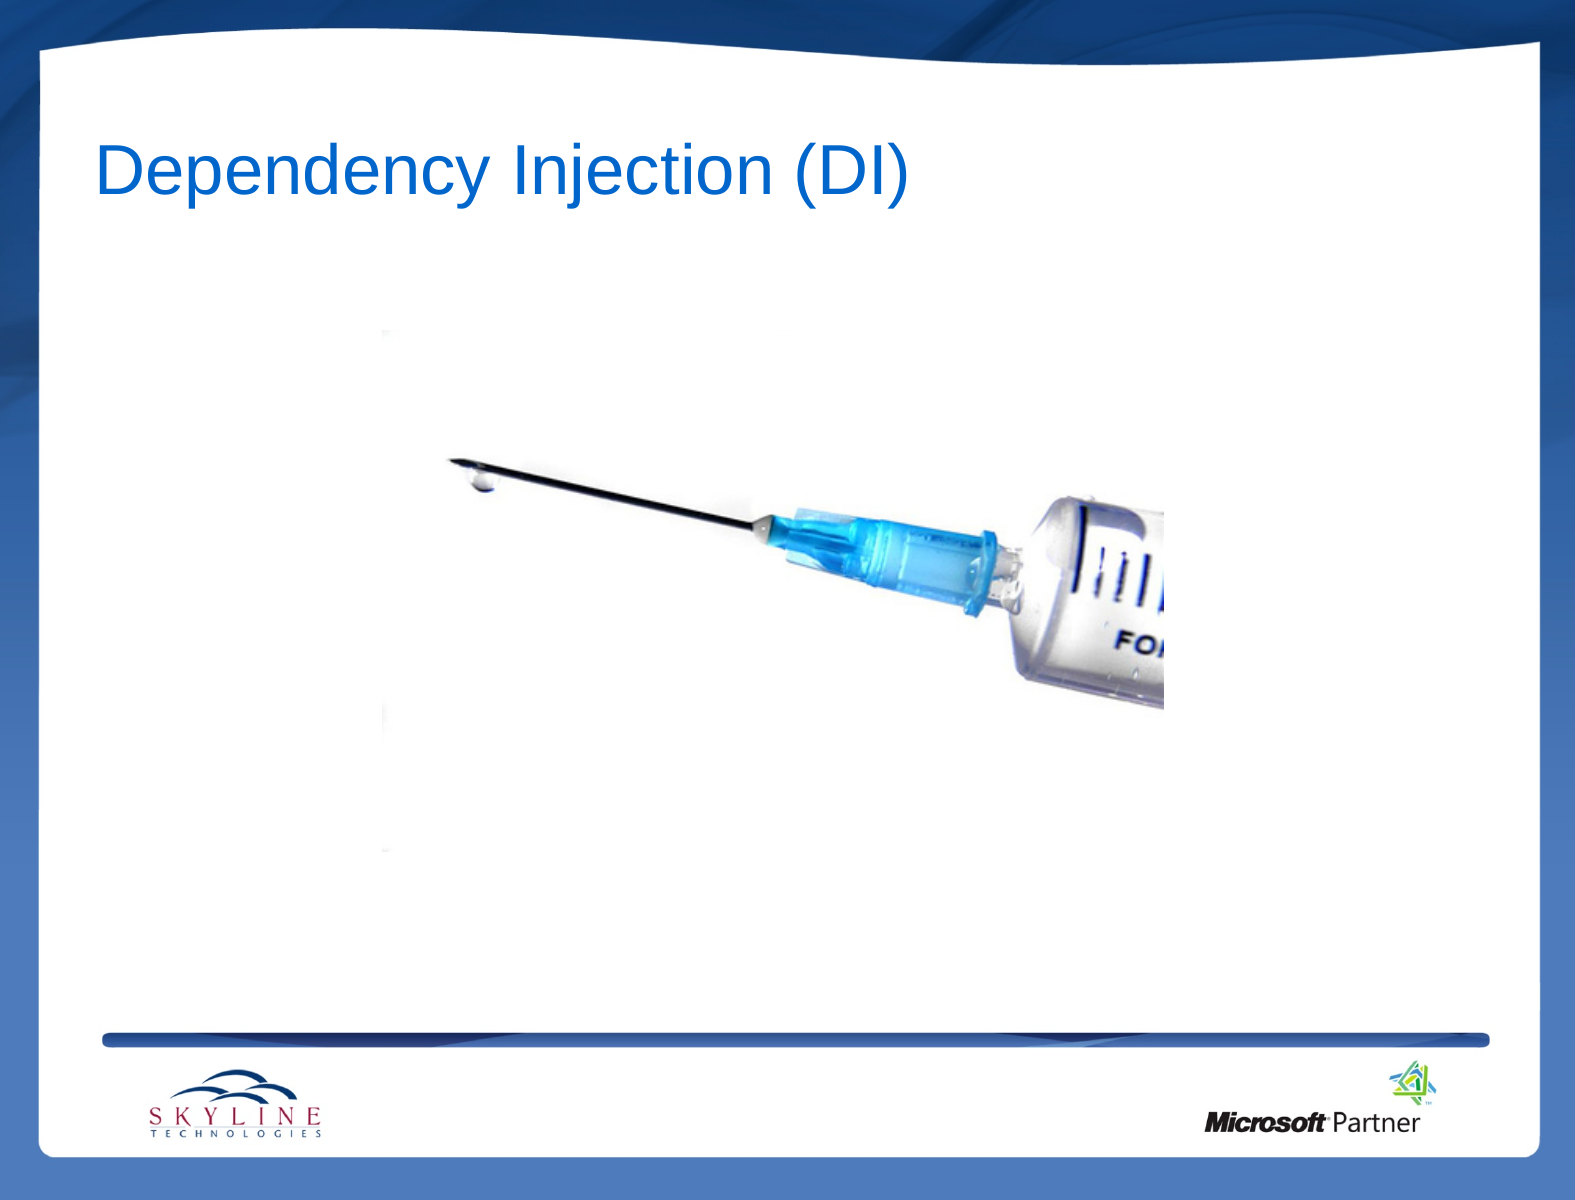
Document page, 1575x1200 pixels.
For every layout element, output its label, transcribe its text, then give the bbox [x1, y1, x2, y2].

picture [0, 0, 1575, 1200]
title Dependency Injection (DI) [78, 97, 1517, 236]
